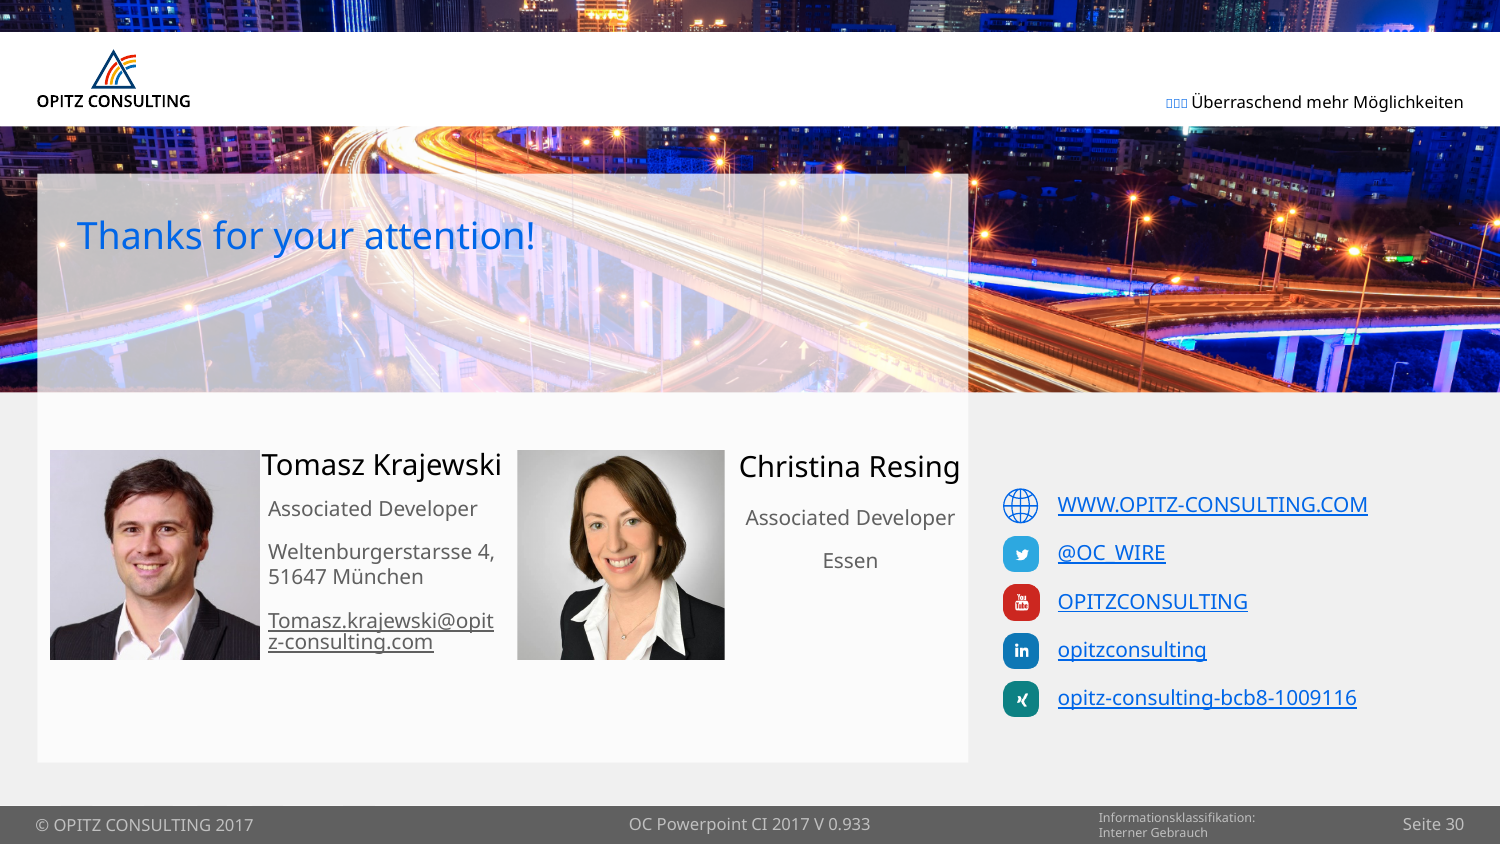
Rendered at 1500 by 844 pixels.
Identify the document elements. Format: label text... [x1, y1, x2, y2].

picture [0, 0, 1500, 32]
picture [0, 127, 1500, 392]
title Thanks for your attention! [76, 212, 927, 374]
slide_number Seite 30 [1305, 806, 1465, 844]
picture [49, 450, 260, 661]
picture [1003, 633, 1039, 669]
picture [517, 450, 725, 661]
list Associated Developer Weltenburgerstarsse 4, 51647 München Tomasz.krajewski@opitz-consulting.com [268, 495, 504, 730]
list Tomasz Krajewski [261, 445, 543, 494]
picture [1003, 681, 1039, 717]
picture [1003, 584, 1040, 621]
text_box Associated Developer Essen [738, 504, 963, 739]
picture [1003, 536, 1039, 572]
text_box Christina Resing [738, 447, 1006, 496]
footer OC Powerpoint CI 2017 V 0.933 [496, 806, 1004, 844]
